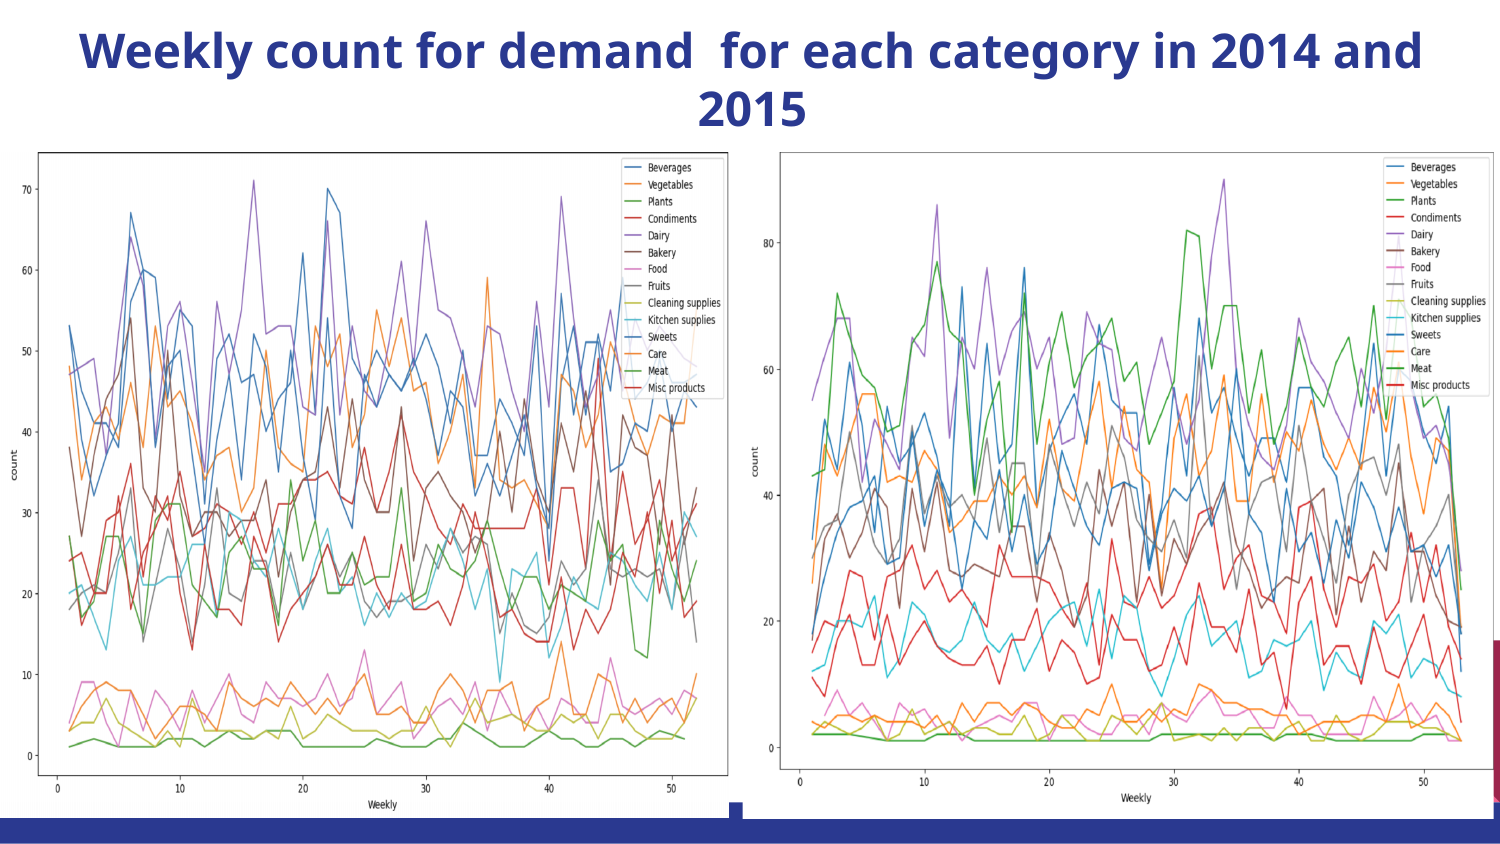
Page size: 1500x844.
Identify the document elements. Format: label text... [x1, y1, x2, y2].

picture [0, 152, 729, 819]
text_box Weekly count for demand for each category in 2014 and 2015 [36, 5, 1469, 151]
picture [742, 152, 1494, 819]
